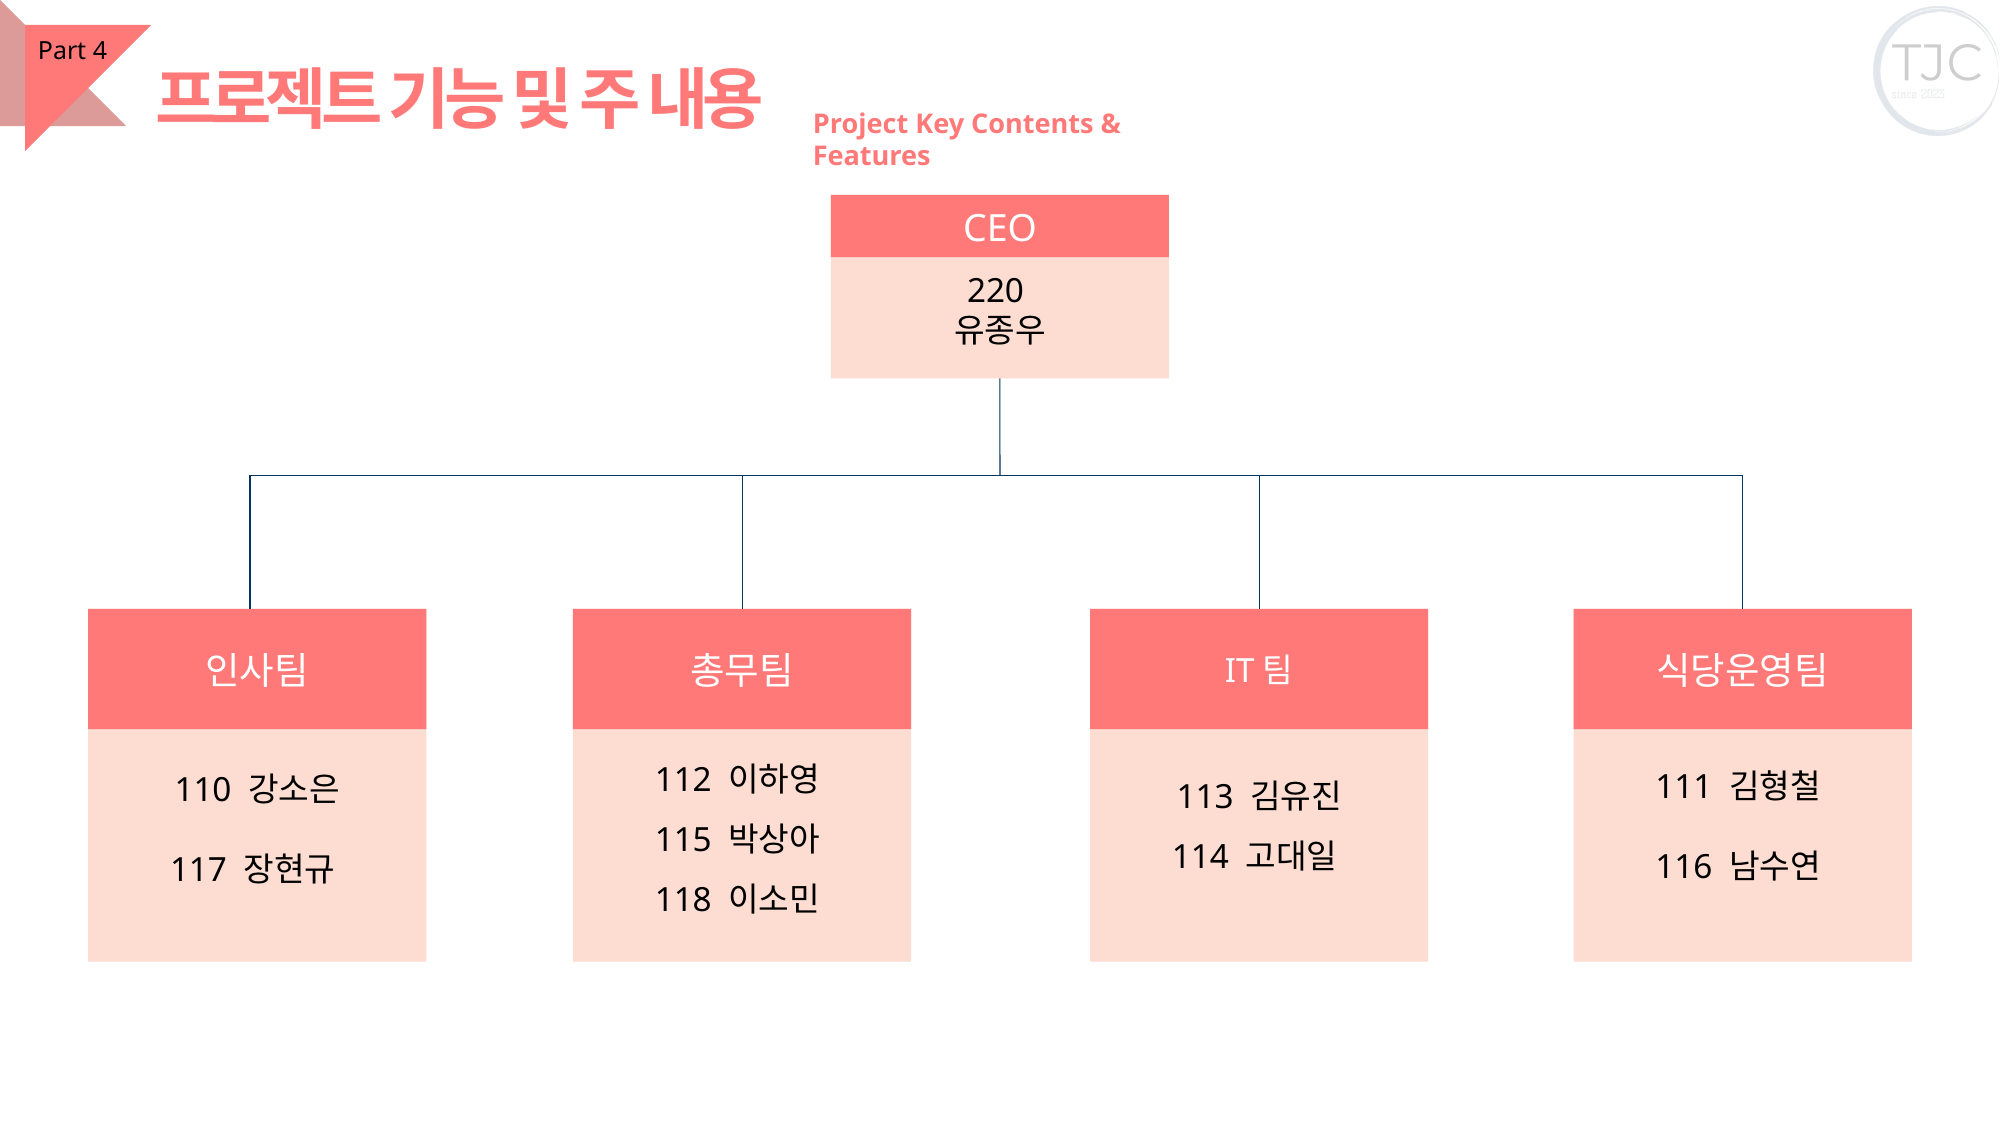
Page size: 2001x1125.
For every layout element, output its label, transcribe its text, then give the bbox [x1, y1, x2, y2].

text_box Project Key Contents & Features [798, 98, 1256, 179]
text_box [572, 608, 912, 962]
text_box [24, 73, 105, 154]
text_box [1090, 608, 1429, 962]
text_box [830, 194, 1170, 379]
text_box [51, 88, 129, 128]
text_box [0, 0, 25, 128]
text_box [1573, 608, 1912, 962]
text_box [88, 608, 427, 962]
text_box Part 4 [23, 27, 122, 73]
text_box 프로젝트 기능 및 주 내용 [140, 49, 912, 145]
text_box [24, 23, 154, 56]
